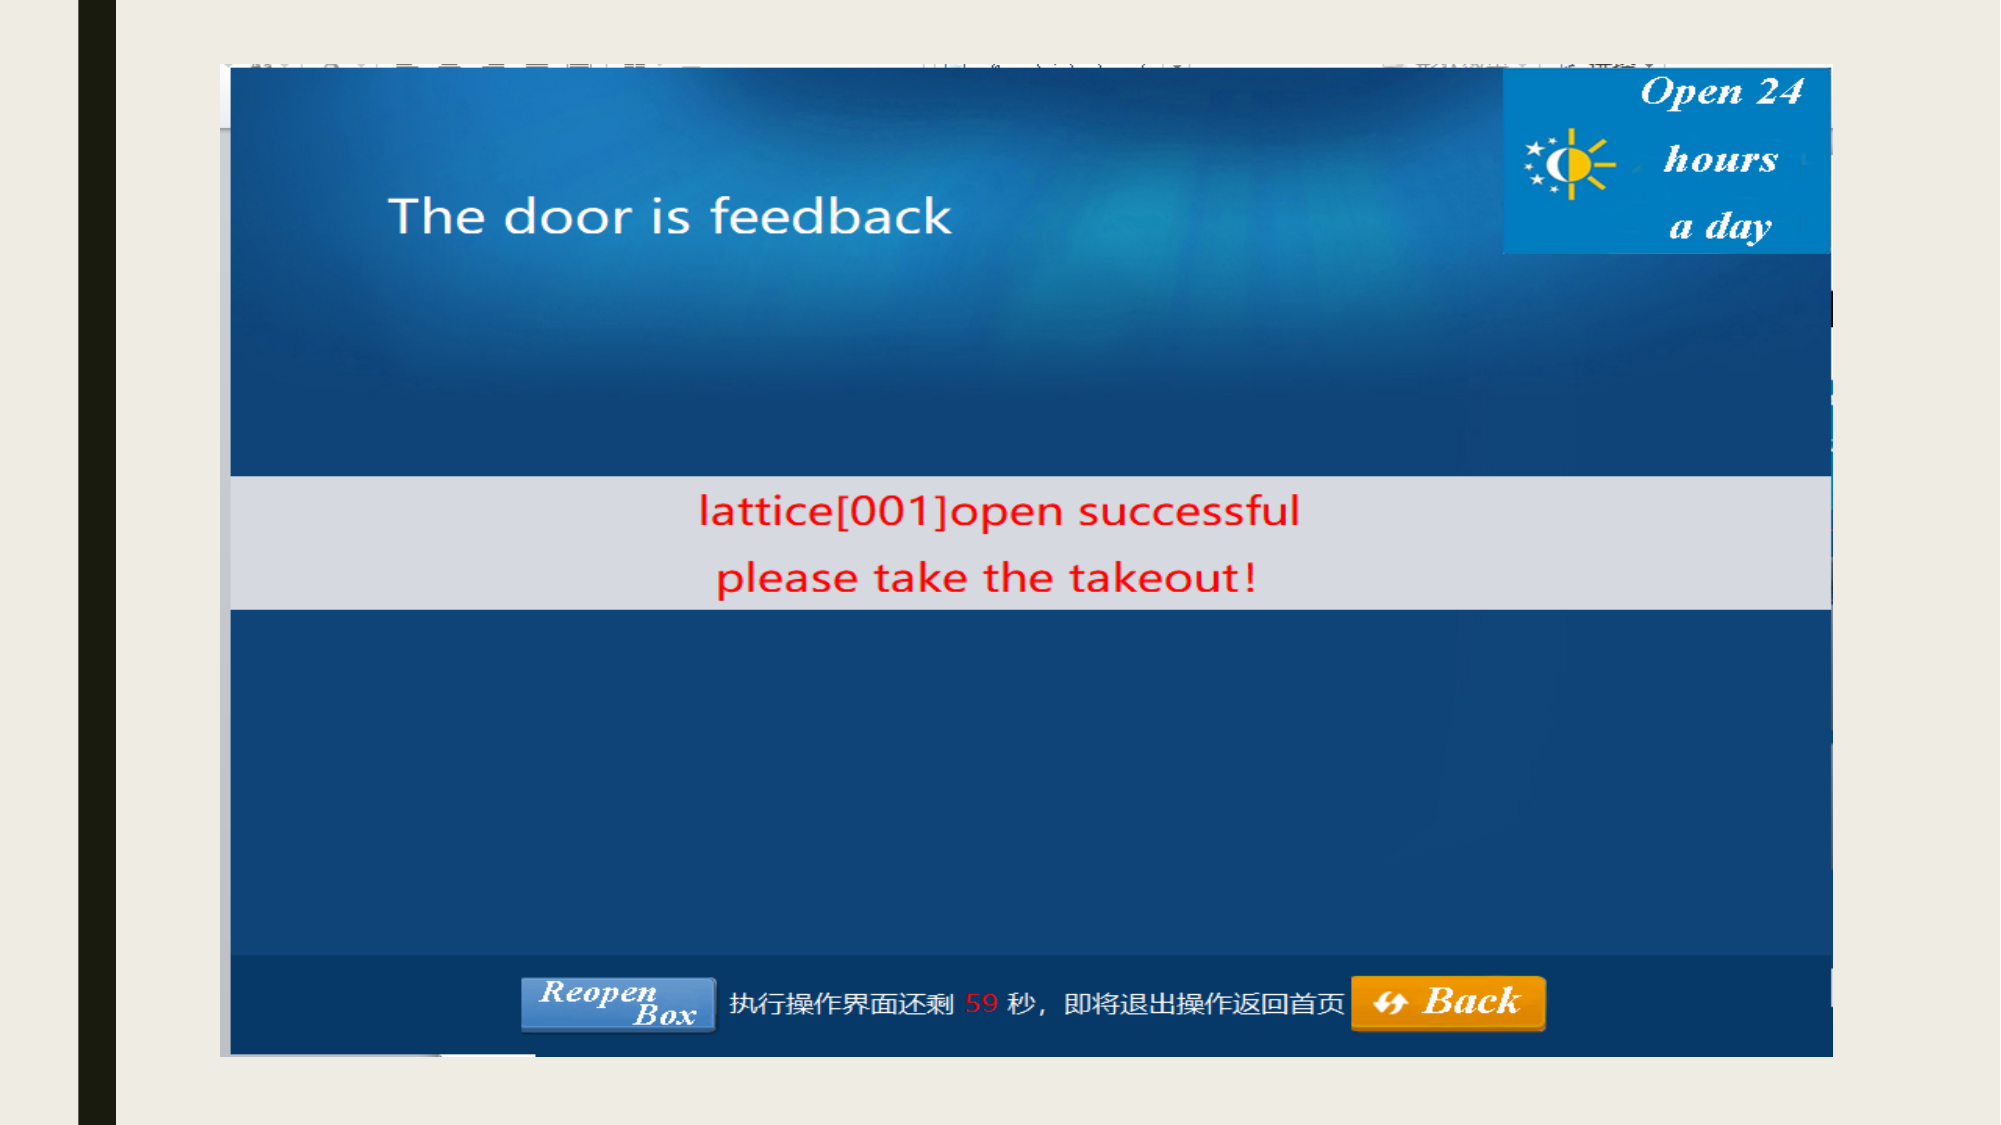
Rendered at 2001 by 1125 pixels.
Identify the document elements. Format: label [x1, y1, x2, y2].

picture [220, 63, 1834, 1057]
